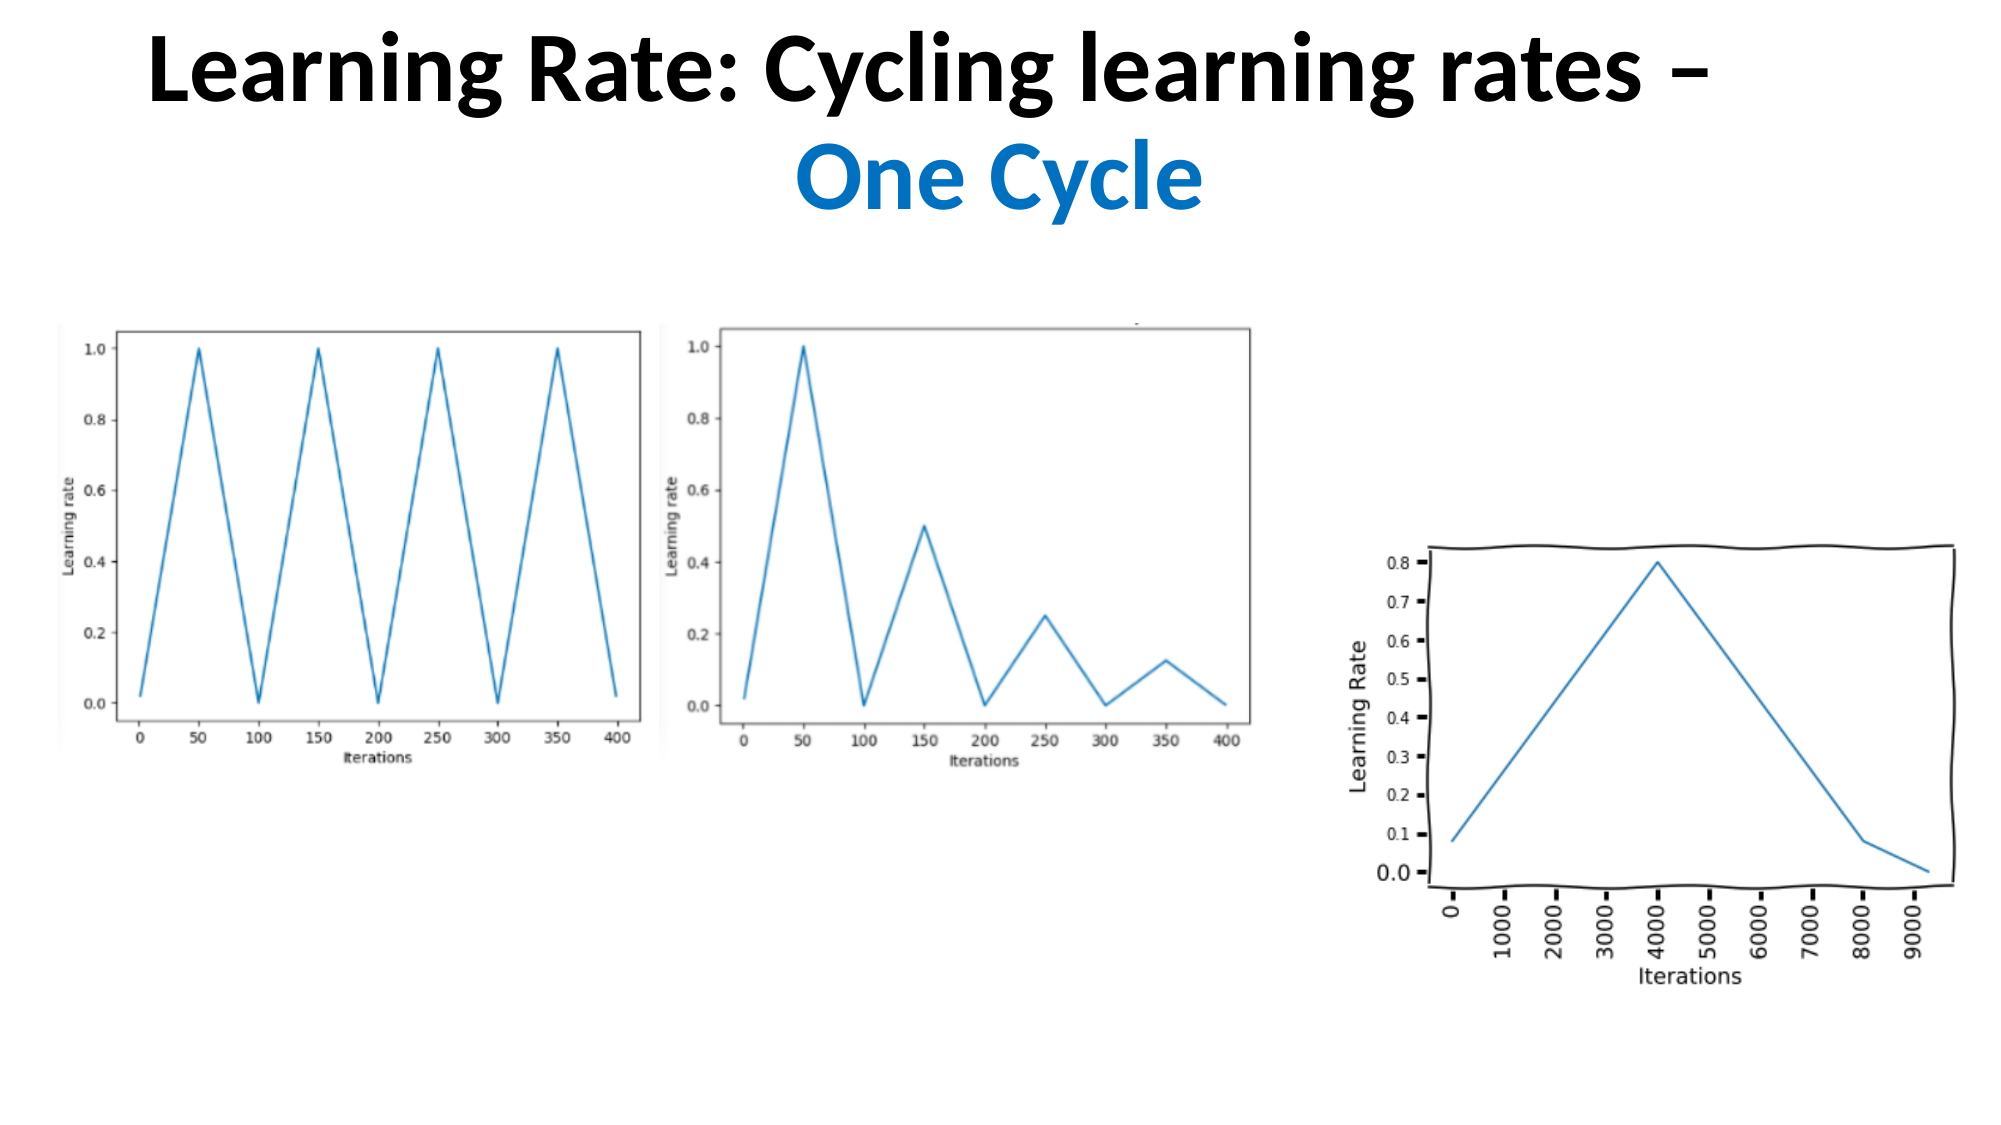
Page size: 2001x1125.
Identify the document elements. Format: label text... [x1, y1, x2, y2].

title Learning Rate: Cycling learning rates – One Cycle [68, 31, 1932, 216]
picture [0, 280, 1284, 769]
picture [1337, 524, 1975, 1000]
